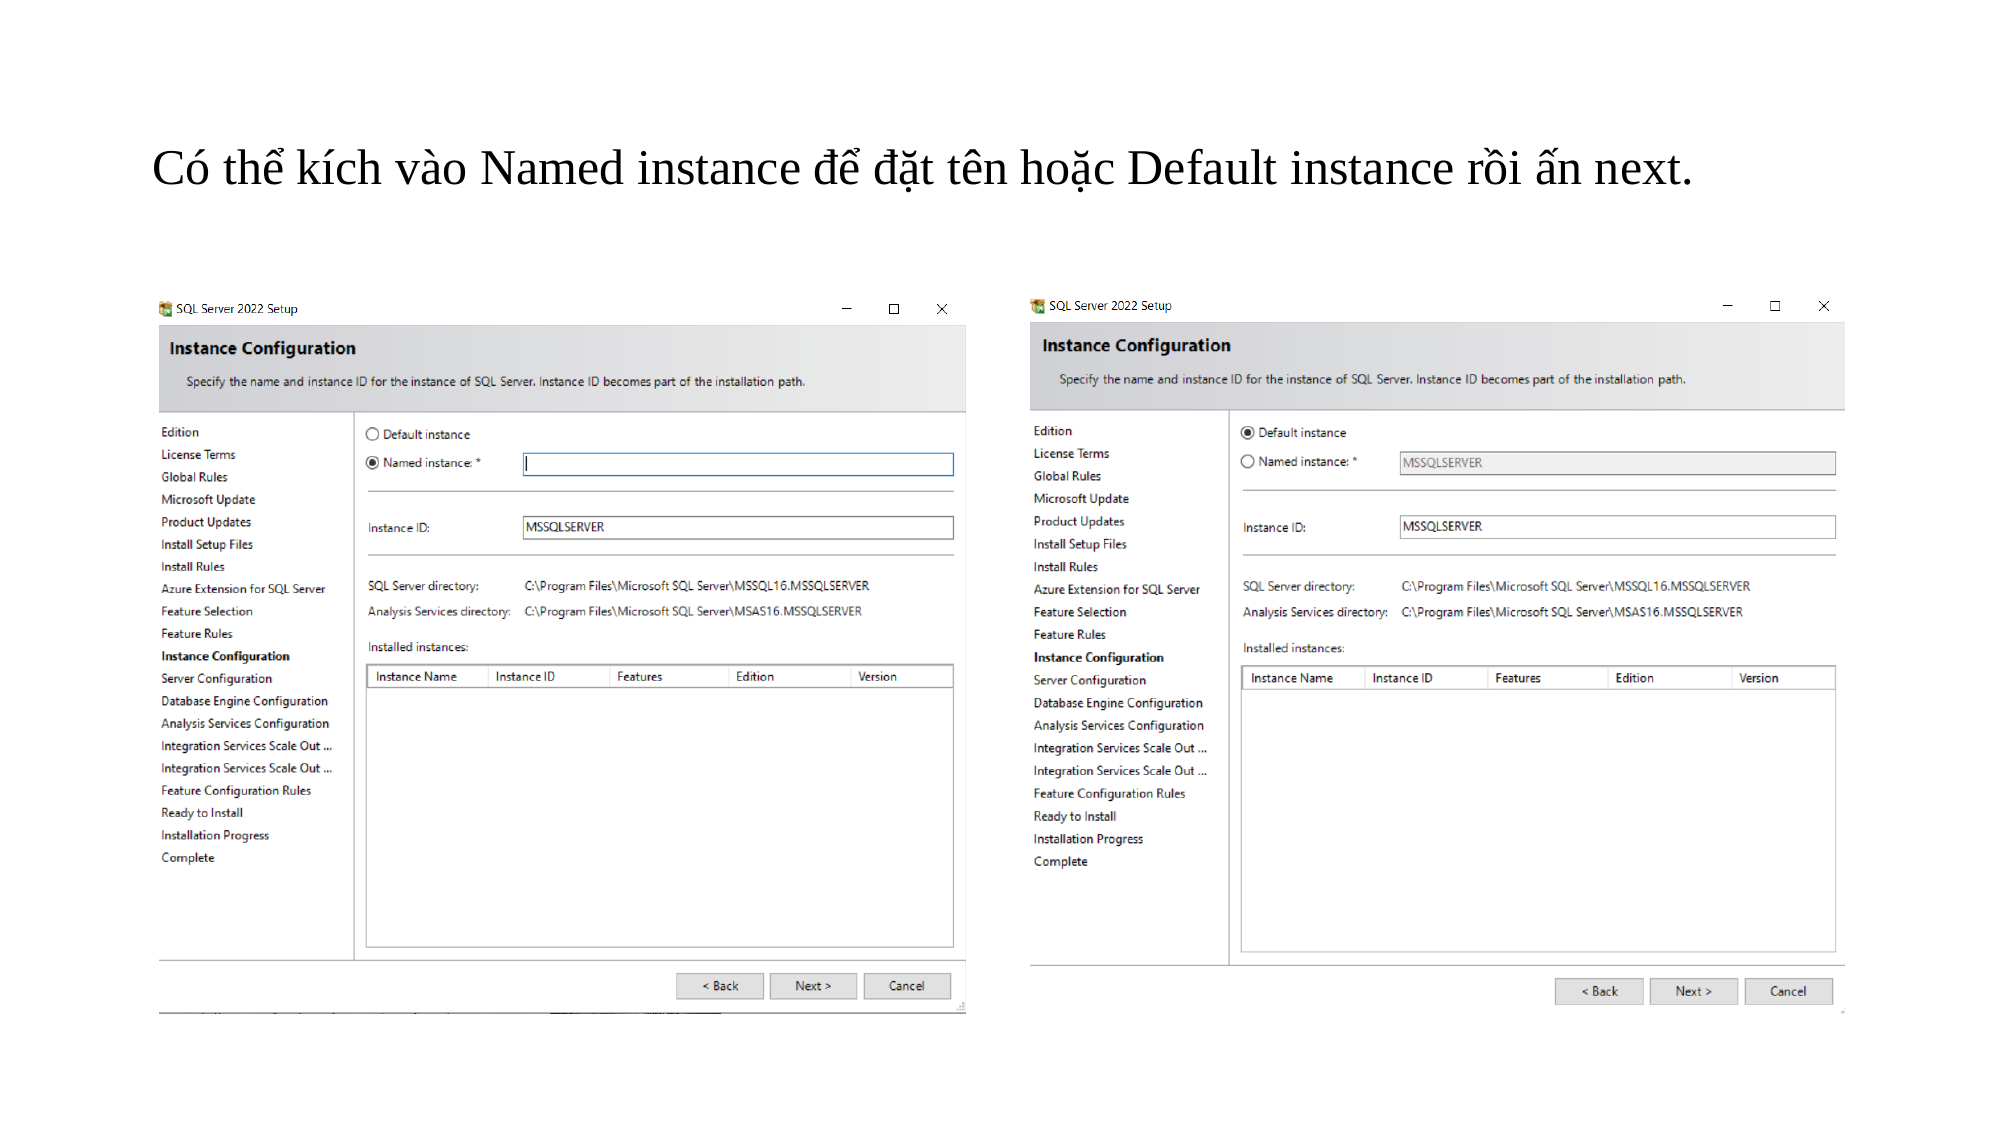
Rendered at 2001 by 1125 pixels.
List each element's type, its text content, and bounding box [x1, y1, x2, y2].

title Có thể kích vào Named instance để đặt tên hoặc Default instance rồi ấn next. [137, 59, 1863, 278]
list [1030, 299, 1845, 1014]
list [159, 299, 966, 1014]
